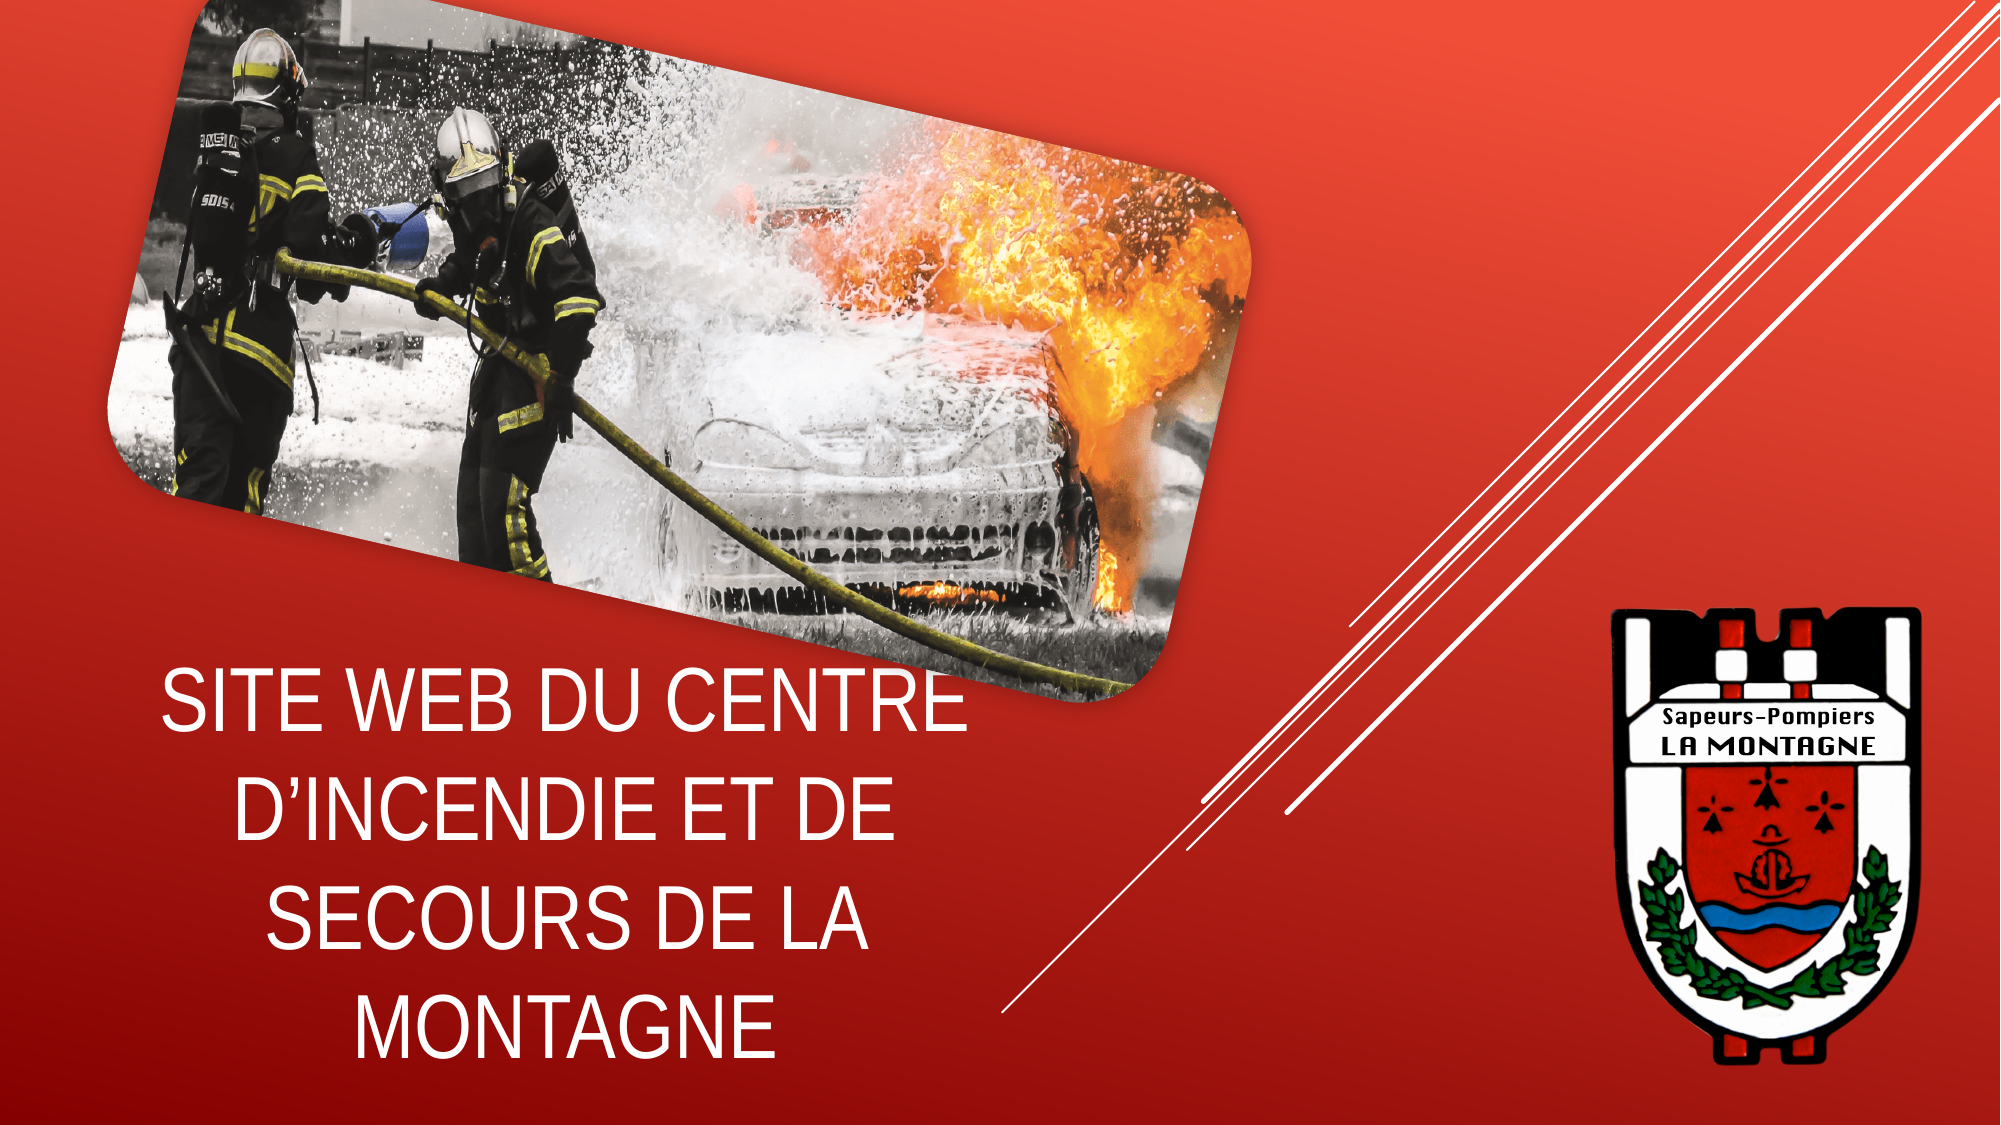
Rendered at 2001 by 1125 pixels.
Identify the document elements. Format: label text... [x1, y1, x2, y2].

title Site web Du centre d’incendie et de secours de la montagne [27, 630, 1104, 1085]
picture [1591, 588, 1948, 1085]
picture [107, 0, 1252, 703]
